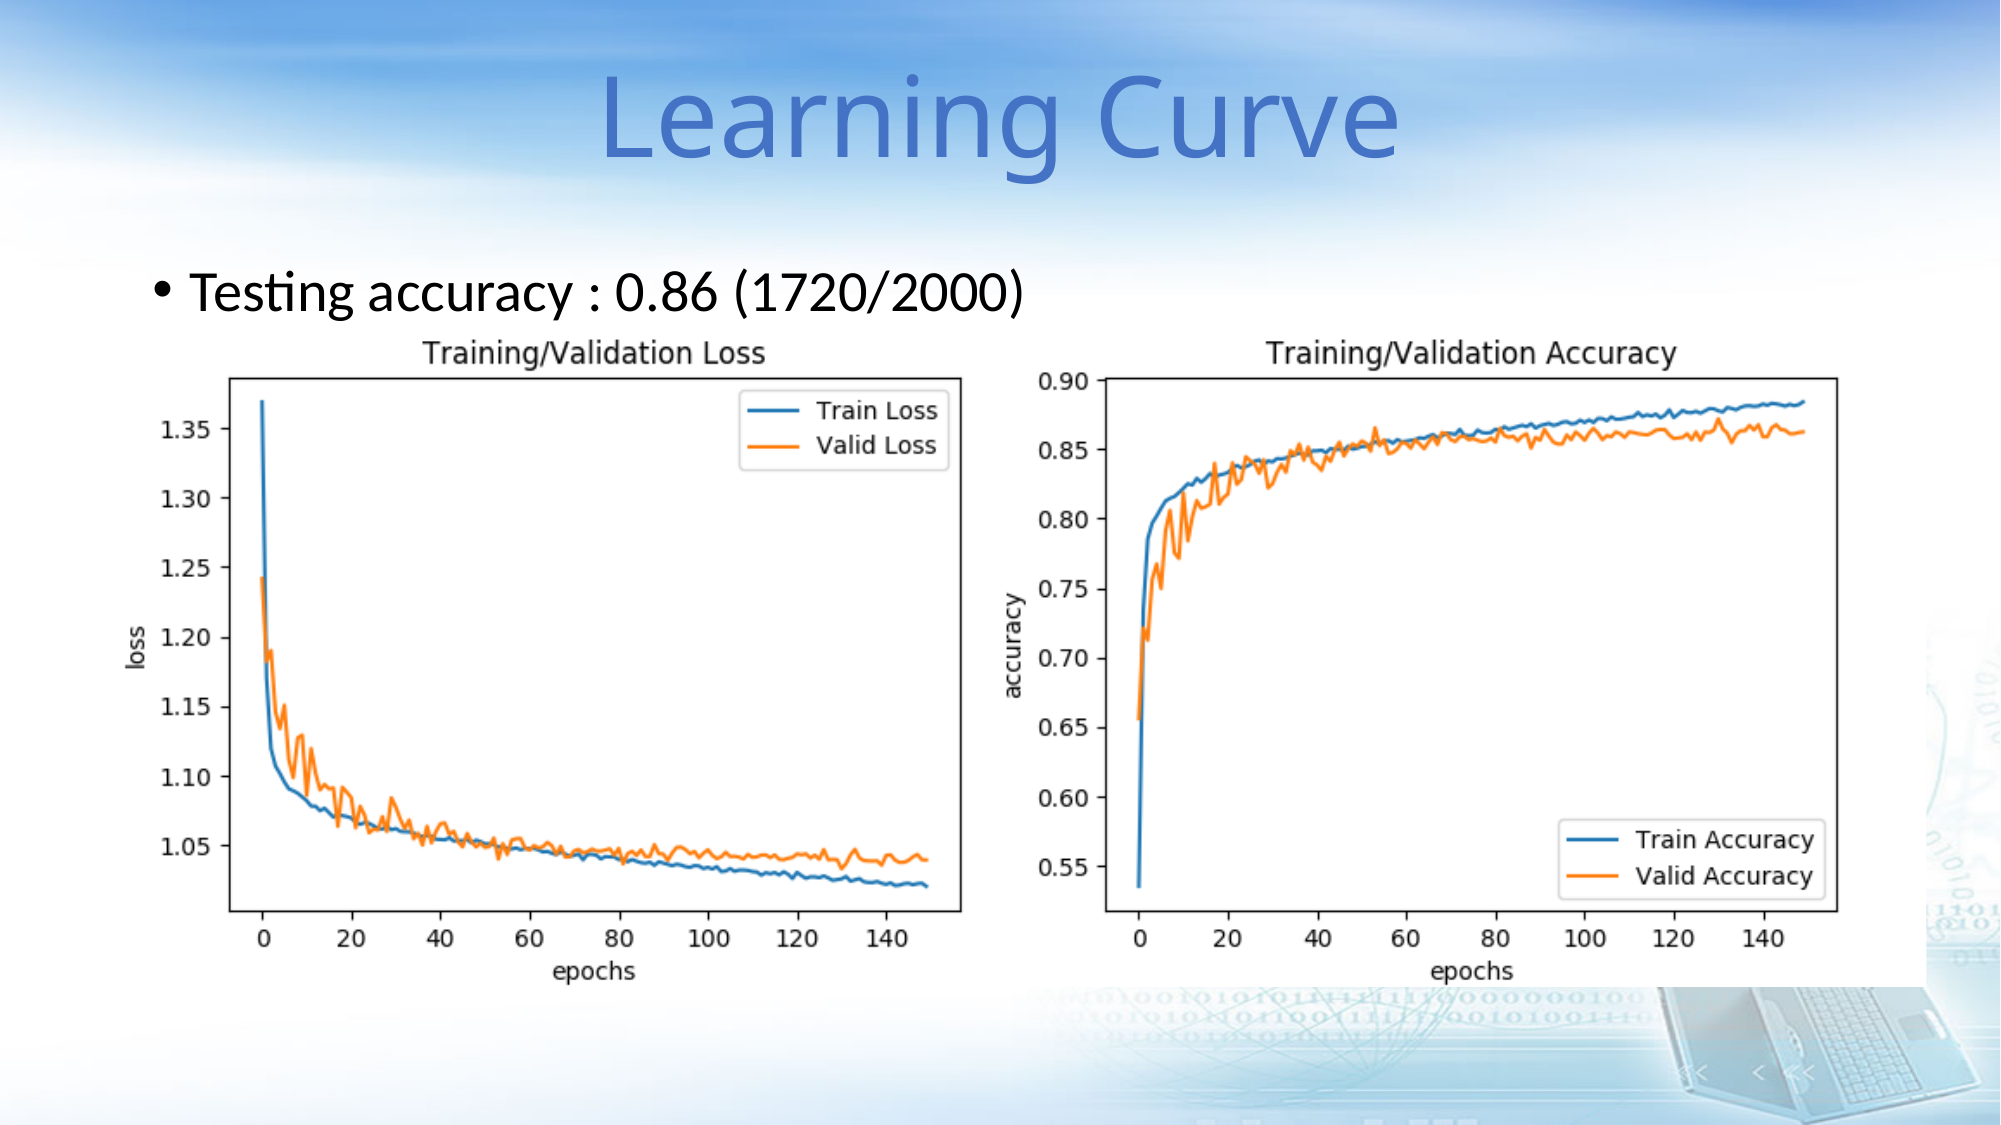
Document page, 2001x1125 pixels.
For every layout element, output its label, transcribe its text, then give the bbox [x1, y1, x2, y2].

text_box Testing accuracy : 0.86 (1720/2000) [137, 253, 1863, 295]
text_box Learning Curve [0, 37, 2000, 187]
picture [0, 0, 2001, 1125]
